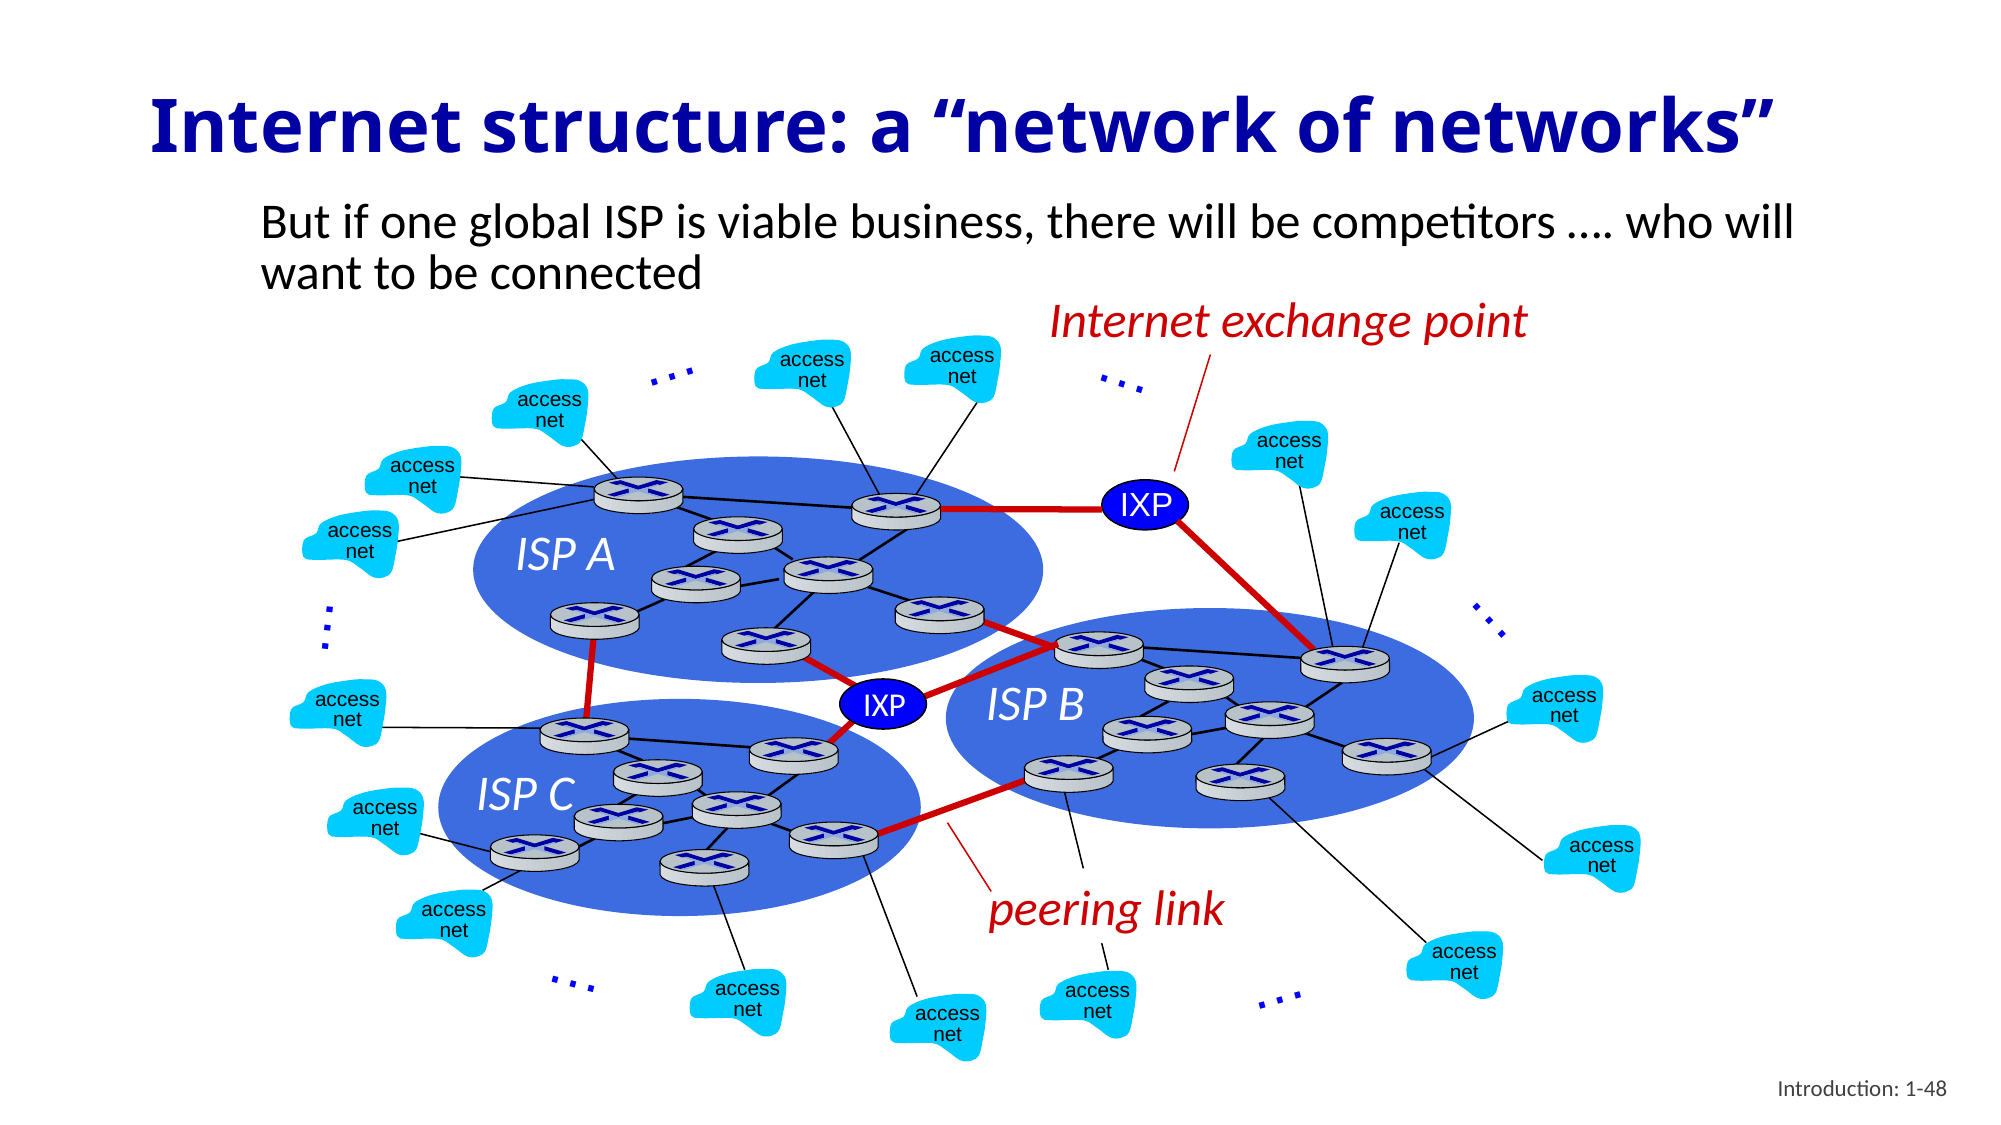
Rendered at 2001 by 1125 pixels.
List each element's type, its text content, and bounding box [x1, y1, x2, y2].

title Internet structure: a “network of networks” [135, 55, 1861, 202]
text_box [749, 737, 839, 775]
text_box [1054, 631, 1144, 669]
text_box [550, 602, 640, 640]
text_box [789, 643, 1059, 758]
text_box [540, 717, 629, 755]
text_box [1300, 646, 1390, 683]
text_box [940, 475, 1314, 650]
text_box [265, 314, 1650, 1063]
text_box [585, 617, 1068, 840]
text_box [947, 822, 1242, 945]
text_box But if one global ISP is viable business, there will be competitors …. who will want to be connected [245, 190, 1841, 302]
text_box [1031, 279, 1558, 472]
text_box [1024, 755, 1114, 793]
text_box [789, 822, 879, 859]
slide_number Introduction: 1-48 [1512, 1056, 1963, 1117]
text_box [895, 596, 985, 634]
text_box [721, 627, 811, 665]
